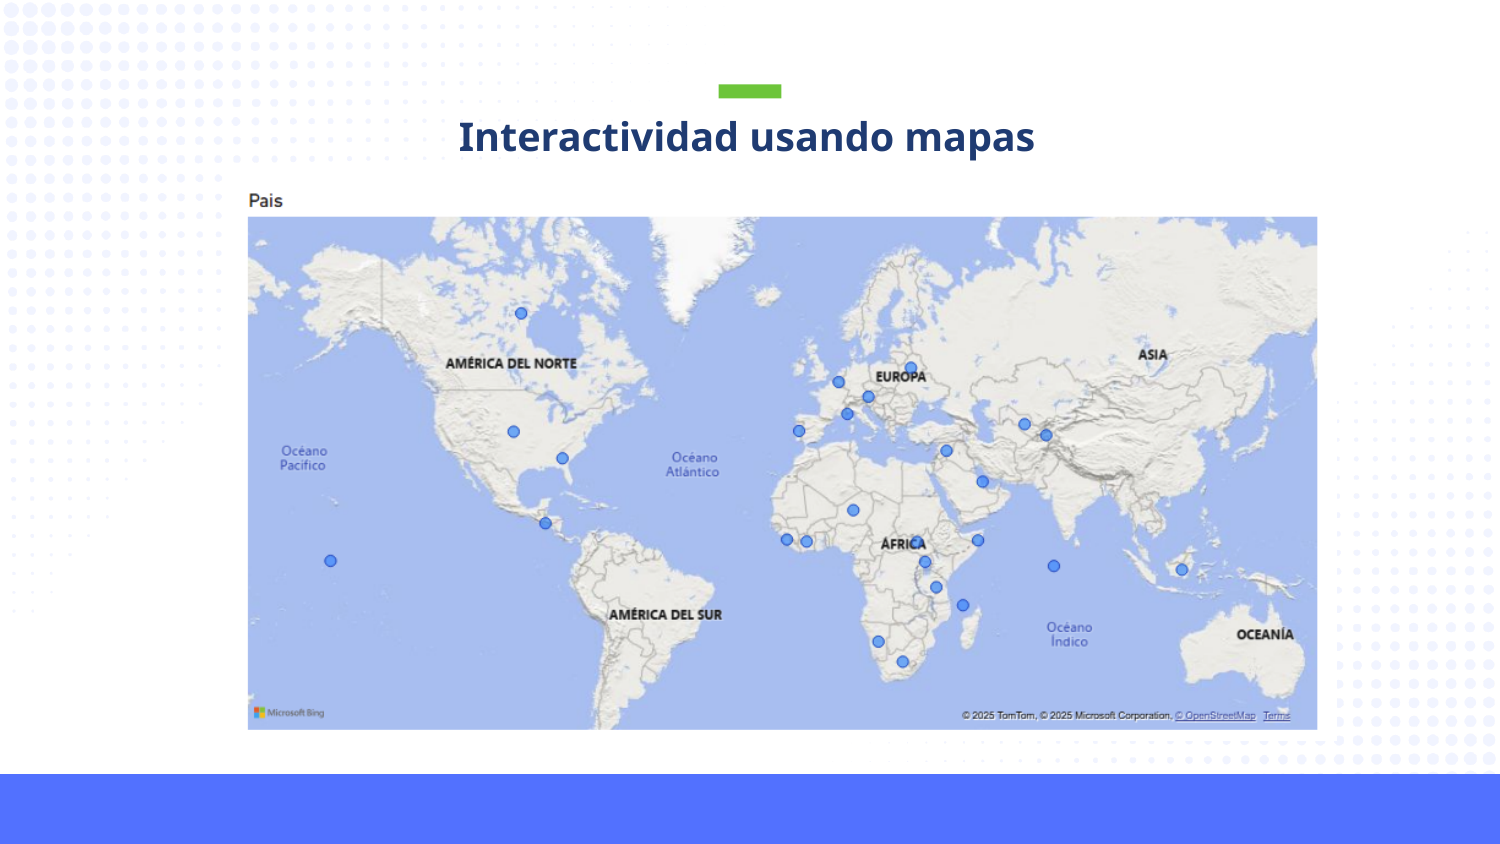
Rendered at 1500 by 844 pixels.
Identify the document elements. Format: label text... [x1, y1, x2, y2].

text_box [0, 773, 1500, 844]
text_box [718, 84, 782, 99]
text_box Interactividad usando mapas [116, 119, 1379, 160]
picture [0, 0, 1500, 773]
